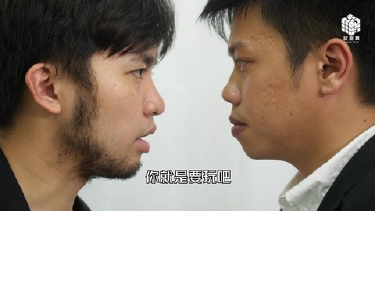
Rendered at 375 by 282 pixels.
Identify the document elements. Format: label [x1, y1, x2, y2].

picture [0, 0, 375, 212]
